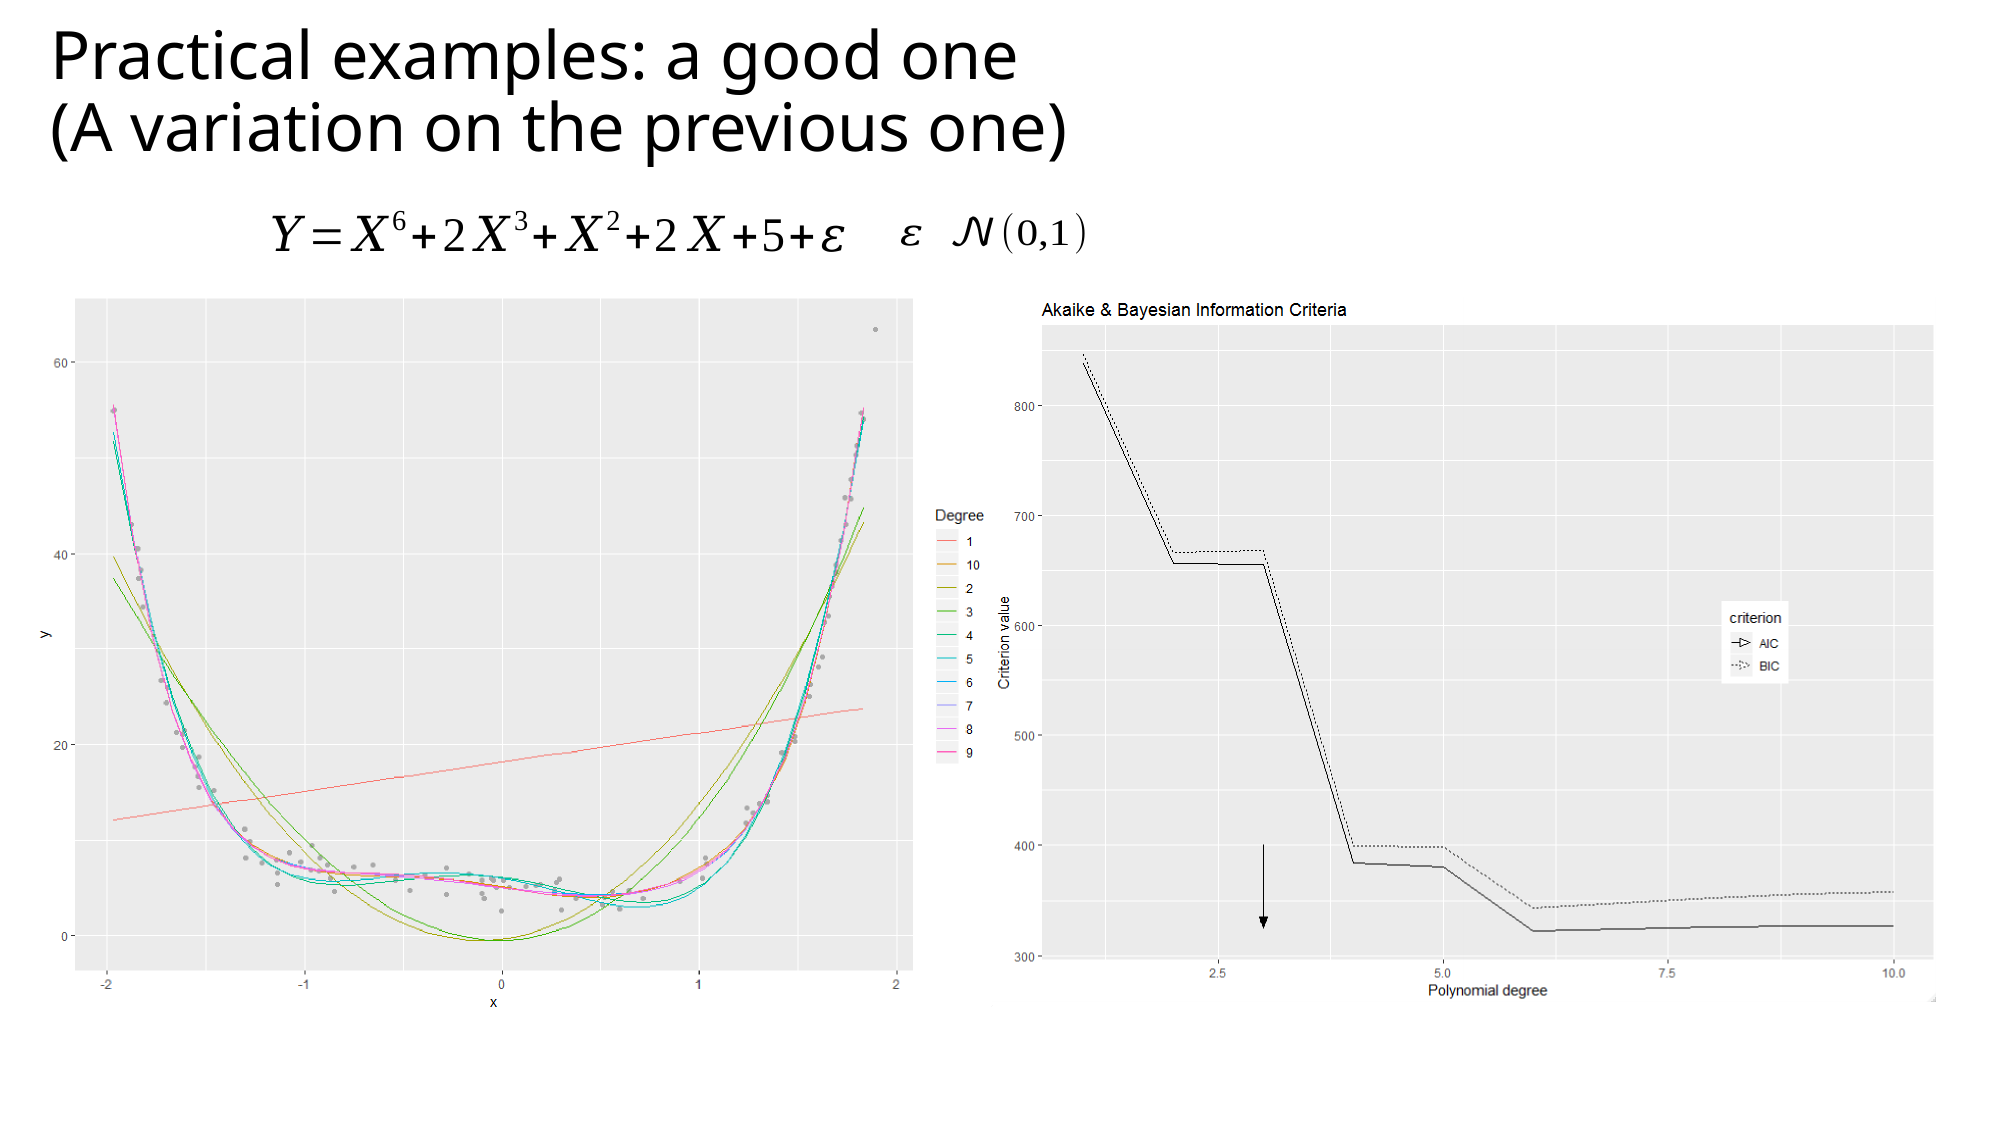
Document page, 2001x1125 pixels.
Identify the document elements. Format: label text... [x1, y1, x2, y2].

title Practical examples: a good one (A variation on the previous one) [35, 0, 1761, 203]
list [31, 292, 993, 1007]
picture [992, 297, 1936, 1002]
